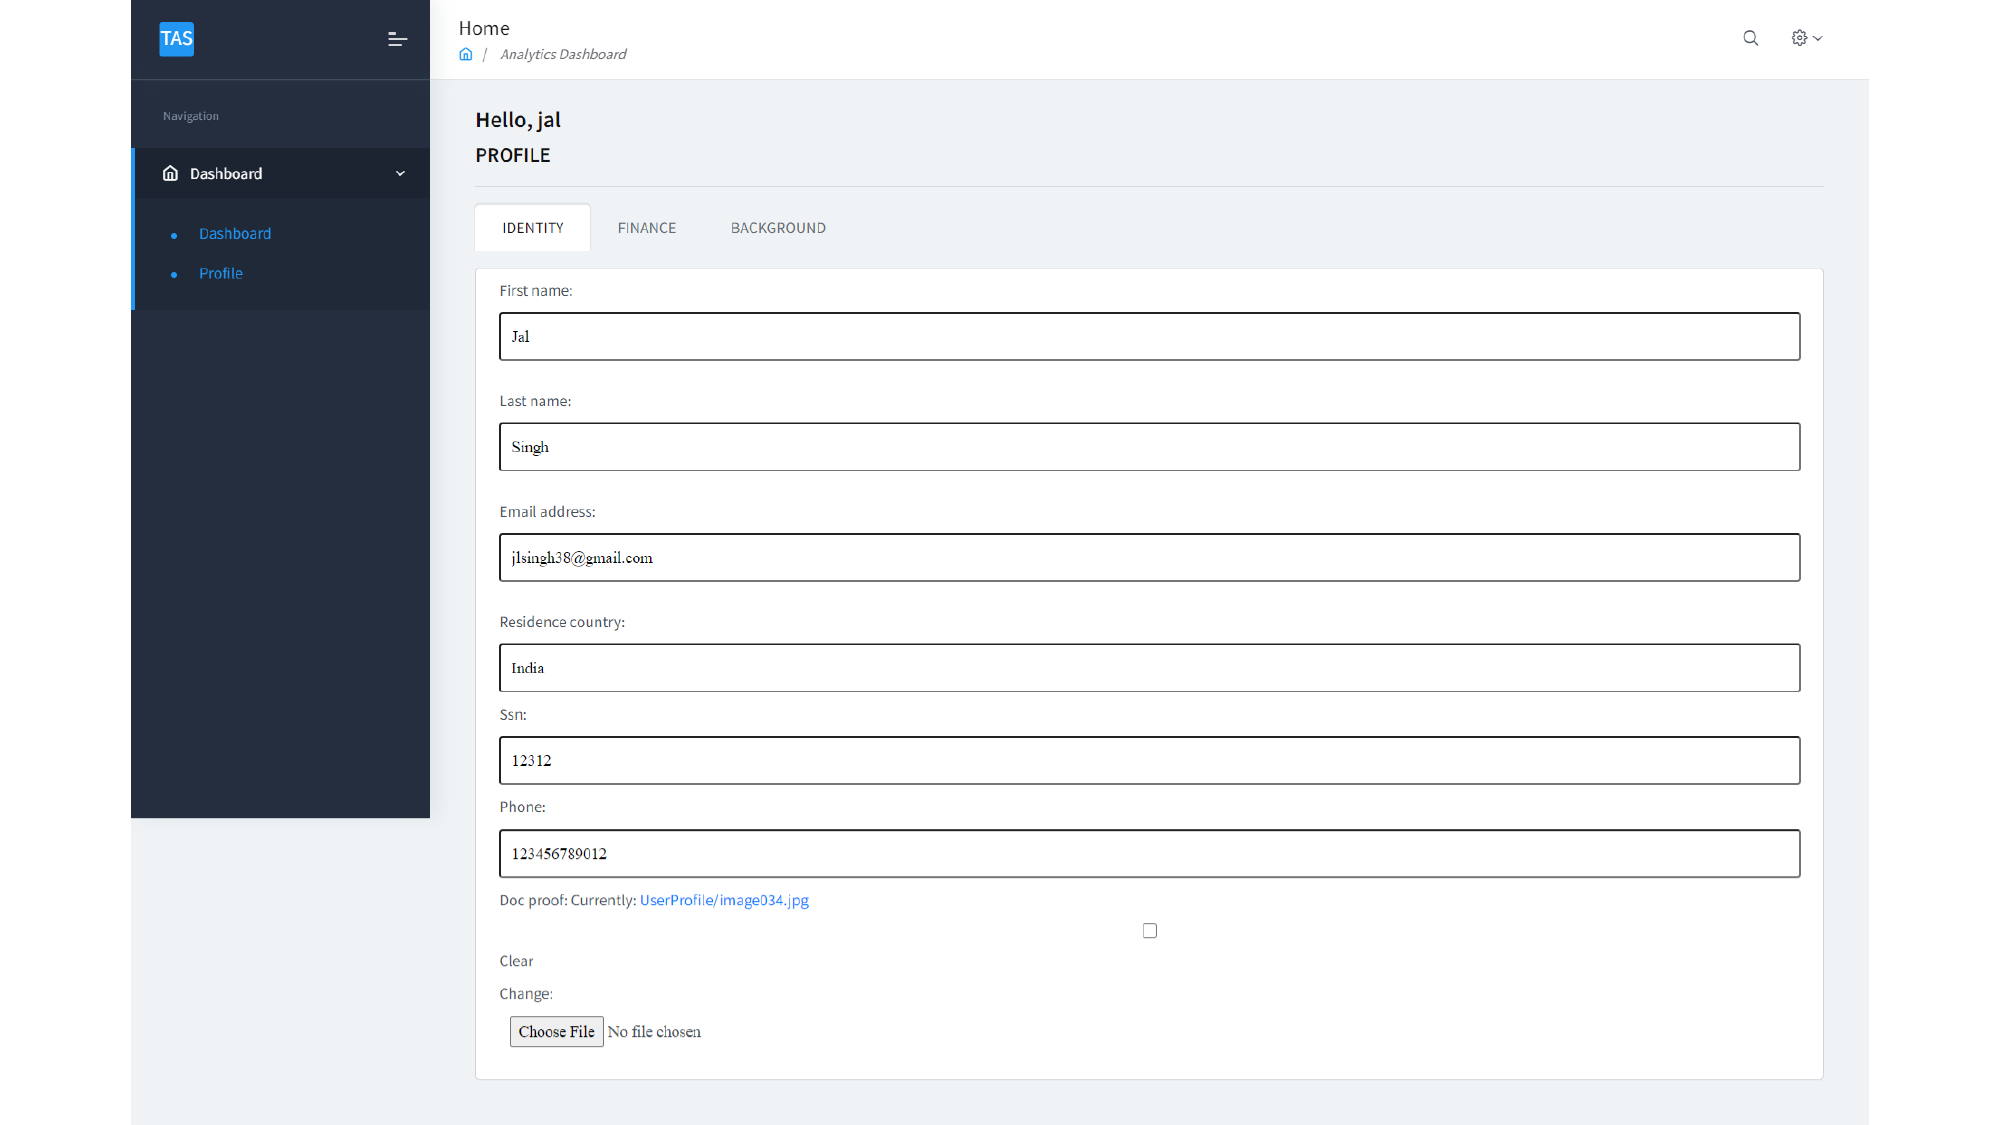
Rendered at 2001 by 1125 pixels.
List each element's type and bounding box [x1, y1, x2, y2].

picture [131, 0, 1869, 1125]
